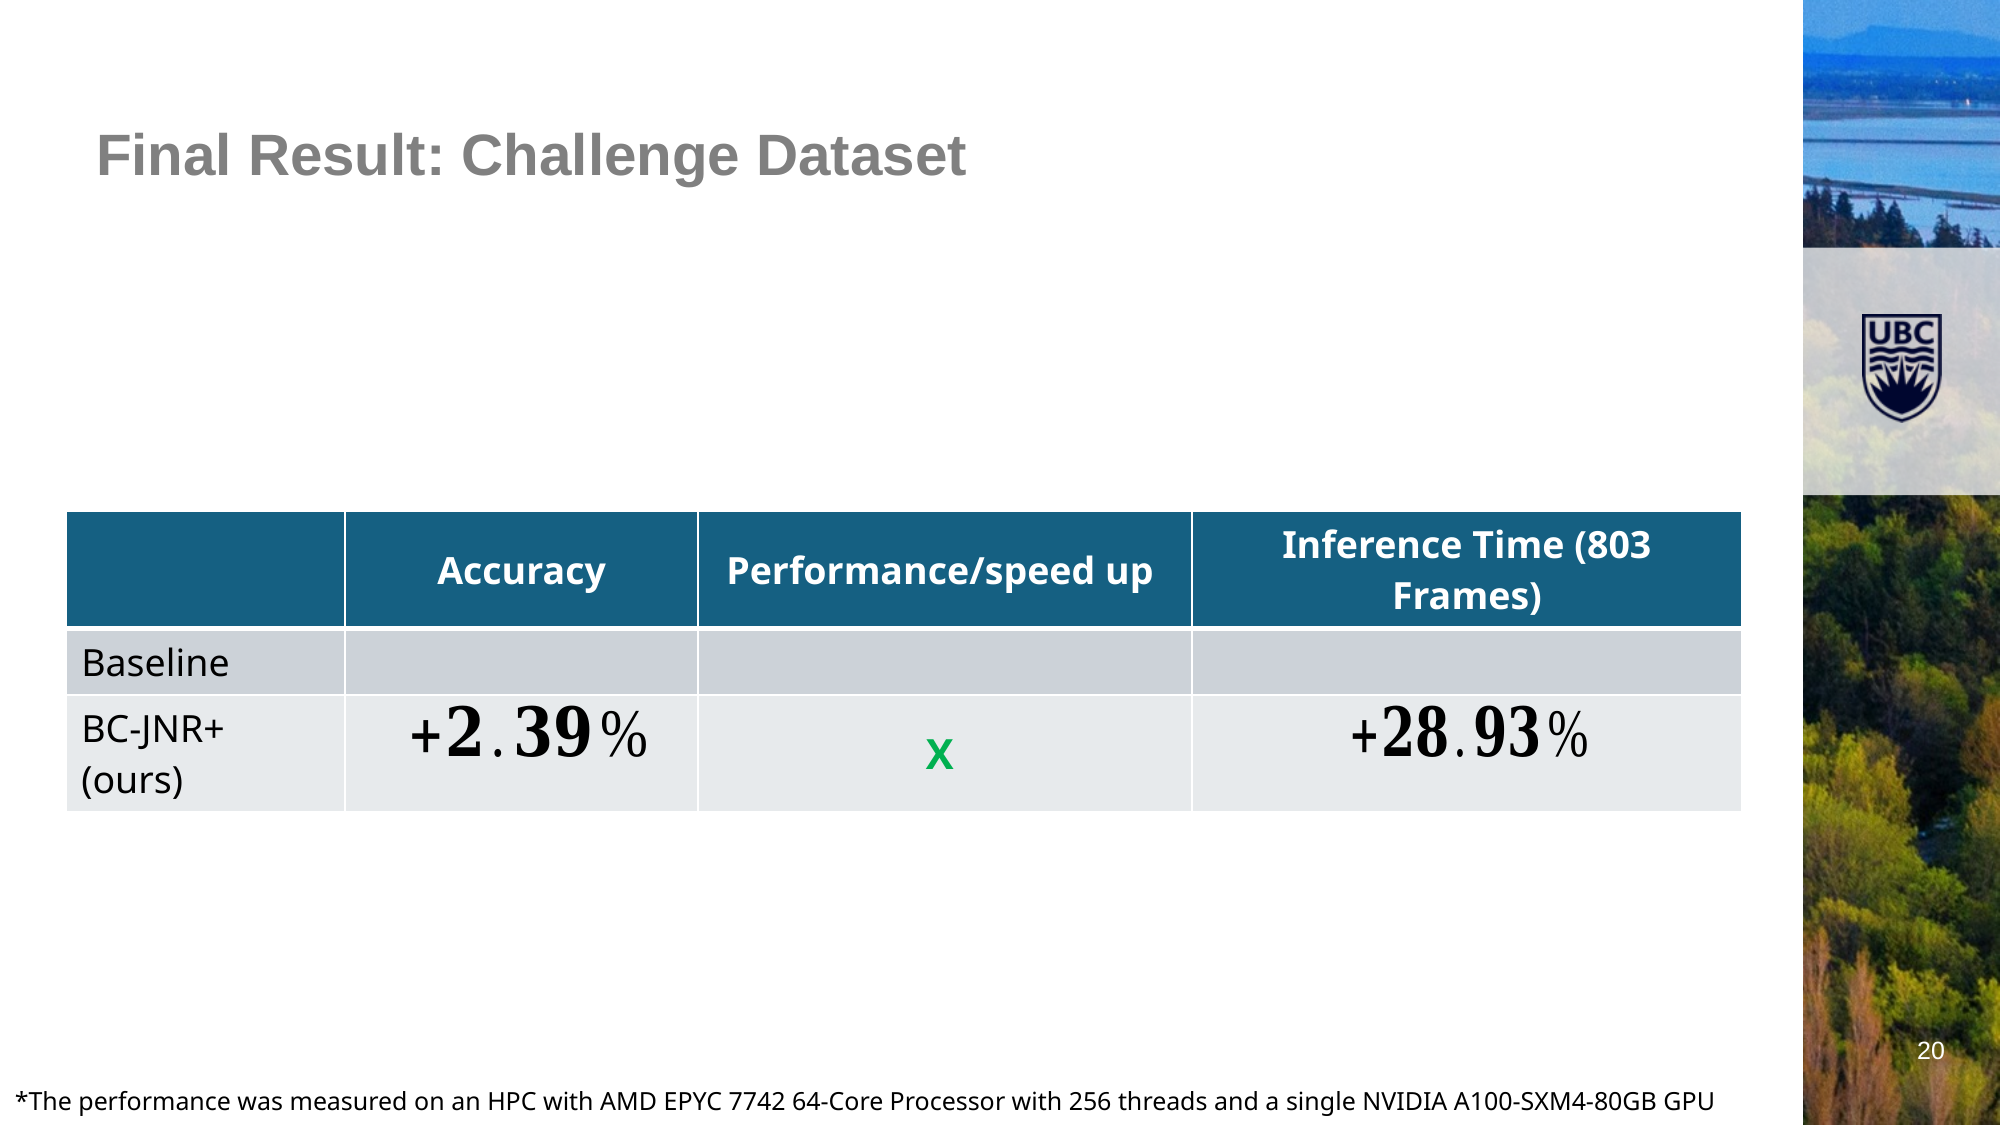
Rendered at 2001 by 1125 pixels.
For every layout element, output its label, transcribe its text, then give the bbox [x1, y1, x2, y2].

picture [1803, 496, 2000, 1125]
title Final Result: Challenge Dataset [96, 90, 1772, 227]
text_box *The performance was measured on an HPC with AMD EPYC 7742 64-Core Processor with 256 threads and a single NVIDIA A100-SXM4-80GB GPU [0, 1077, 1809, 1123]
picture [1862, 314, 1942, 423]
picture [1803, 0, 2000, 247]
